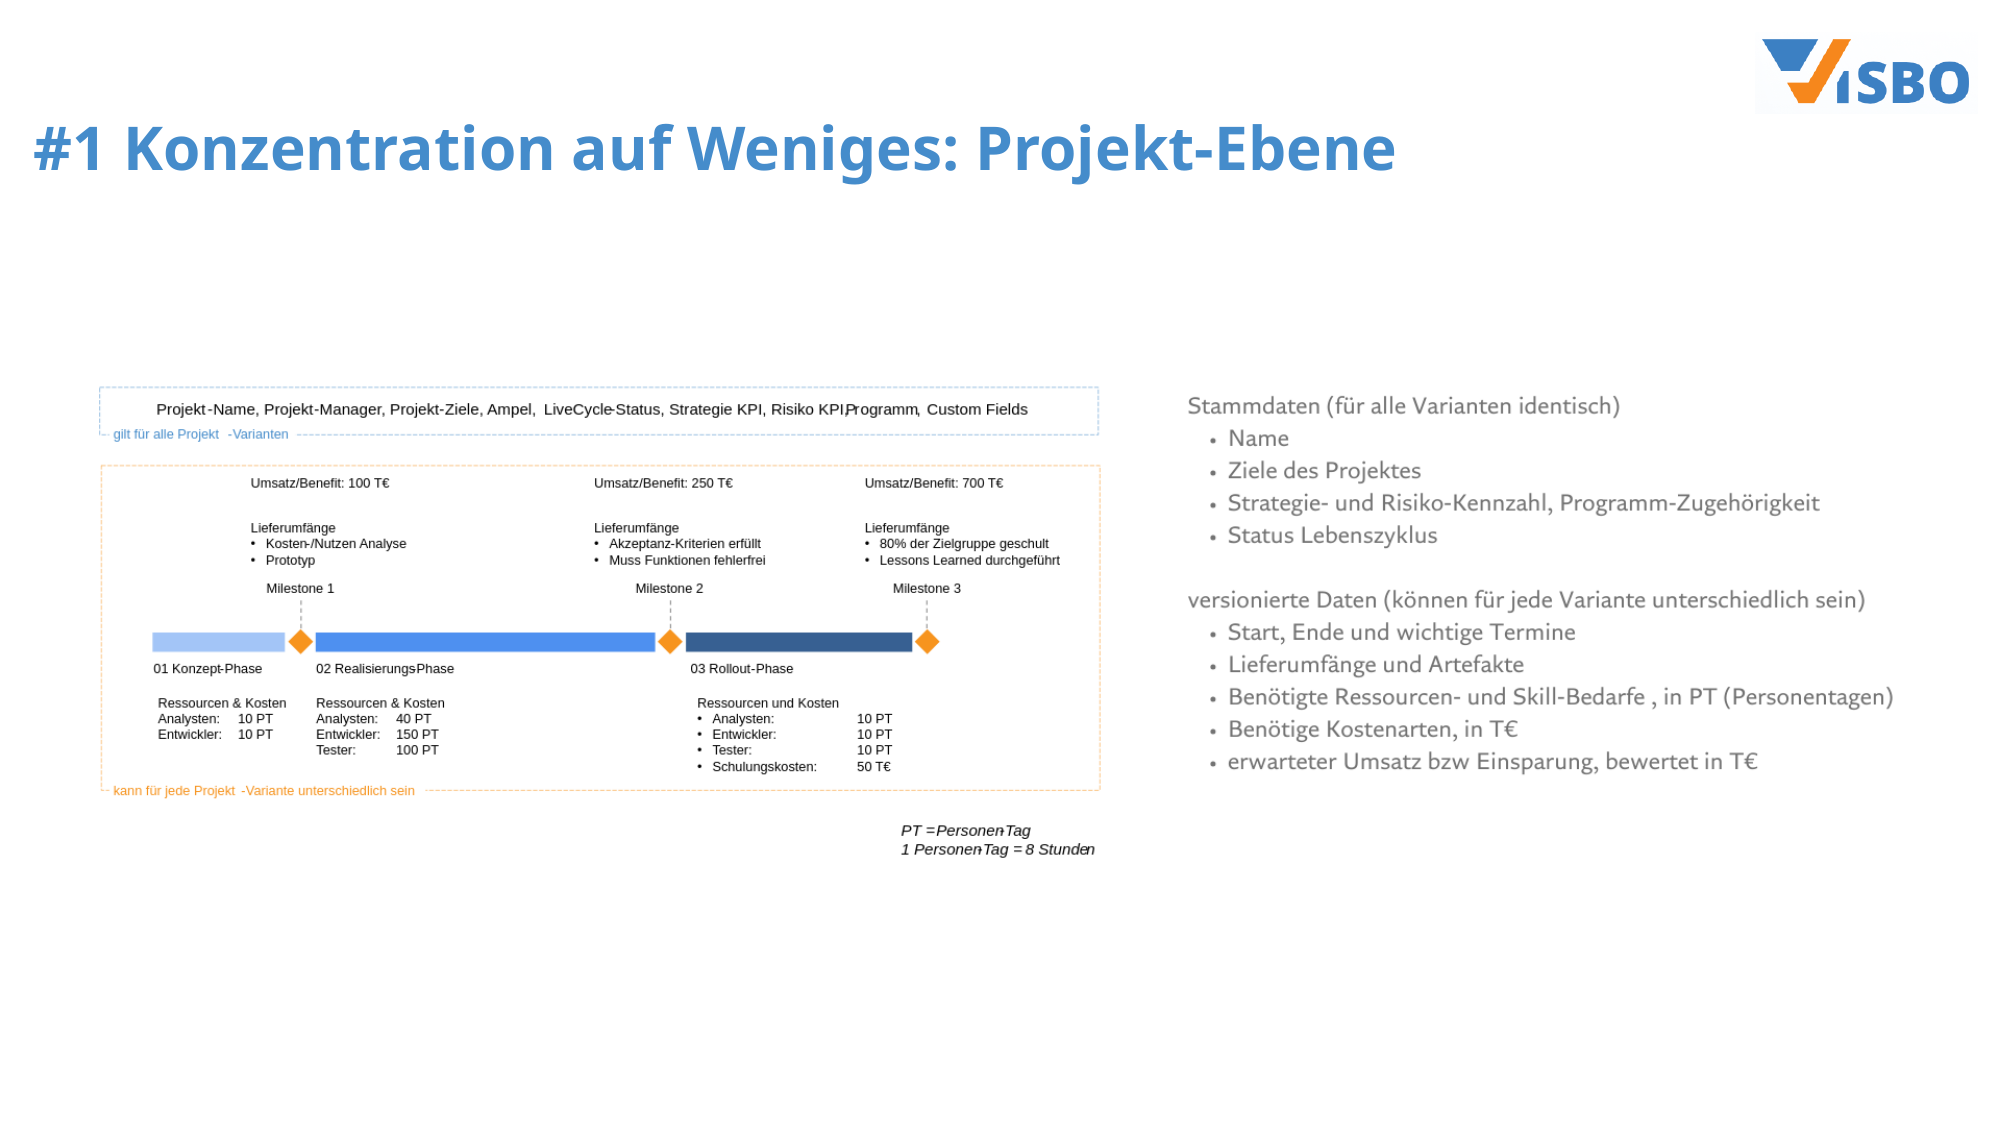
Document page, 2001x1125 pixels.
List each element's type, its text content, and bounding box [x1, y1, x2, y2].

picture [0, 309, 2000, 891]
title #1 Konzentration auf Weniges: Projekt-Ebene [33, 22, 1659, 183]
picture [1755, 32, 1978, 114]
